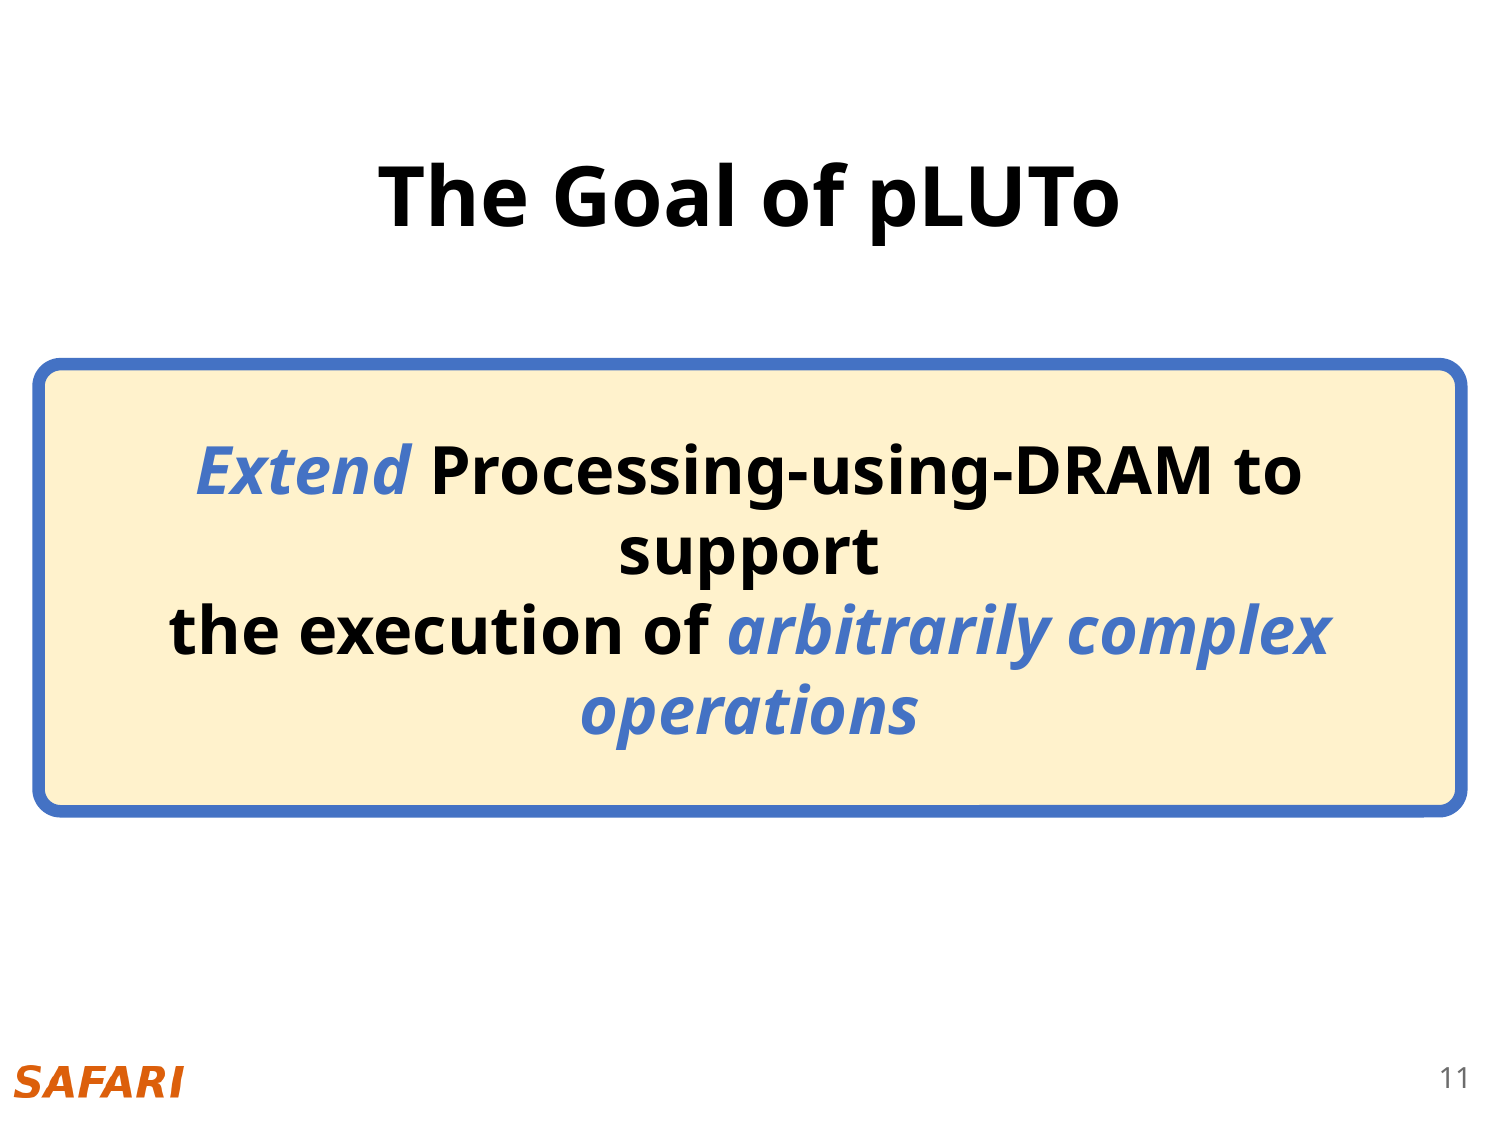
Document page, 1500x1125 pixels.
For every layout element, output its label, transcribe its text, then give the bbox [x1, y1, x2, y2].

text_box Extend Processing-using-DRAM to support the execution of arbitrarily complex operations [38, 364, 1462, 812]
picture [12, 1056, 190, 1108]
slide_number 11 [1149, 1052, 1487, 1112]
title The Goal of pLUTo [75, 138, 1425, 260]
